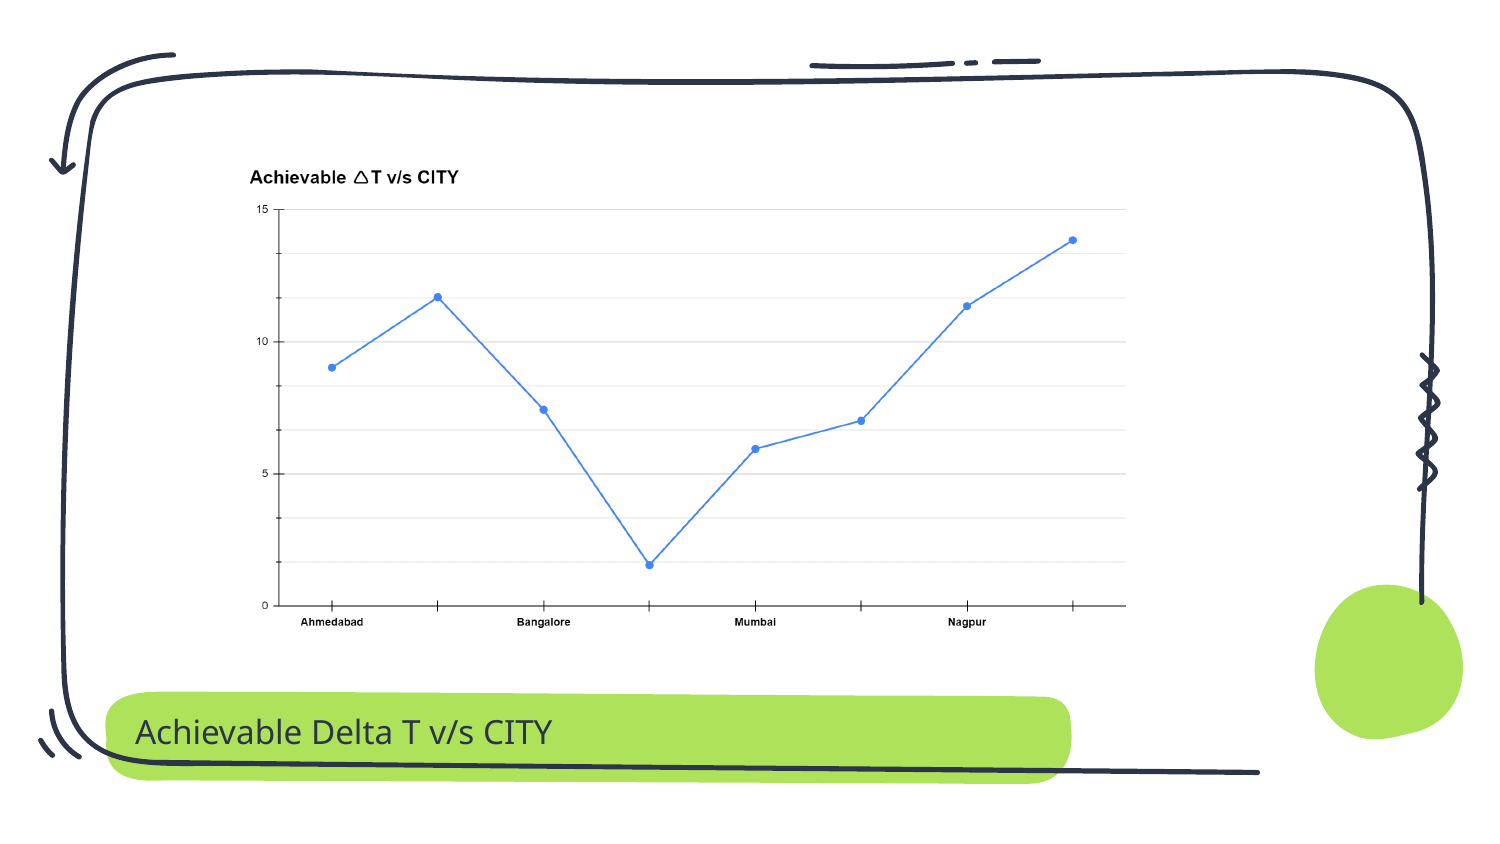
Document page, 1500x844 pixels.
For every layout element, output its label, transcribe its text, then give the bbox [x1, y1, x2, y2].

picture [224, 143, 1151, 653]
list Achievable Delta T v/s CITY [135, 699, 1041, 764]
